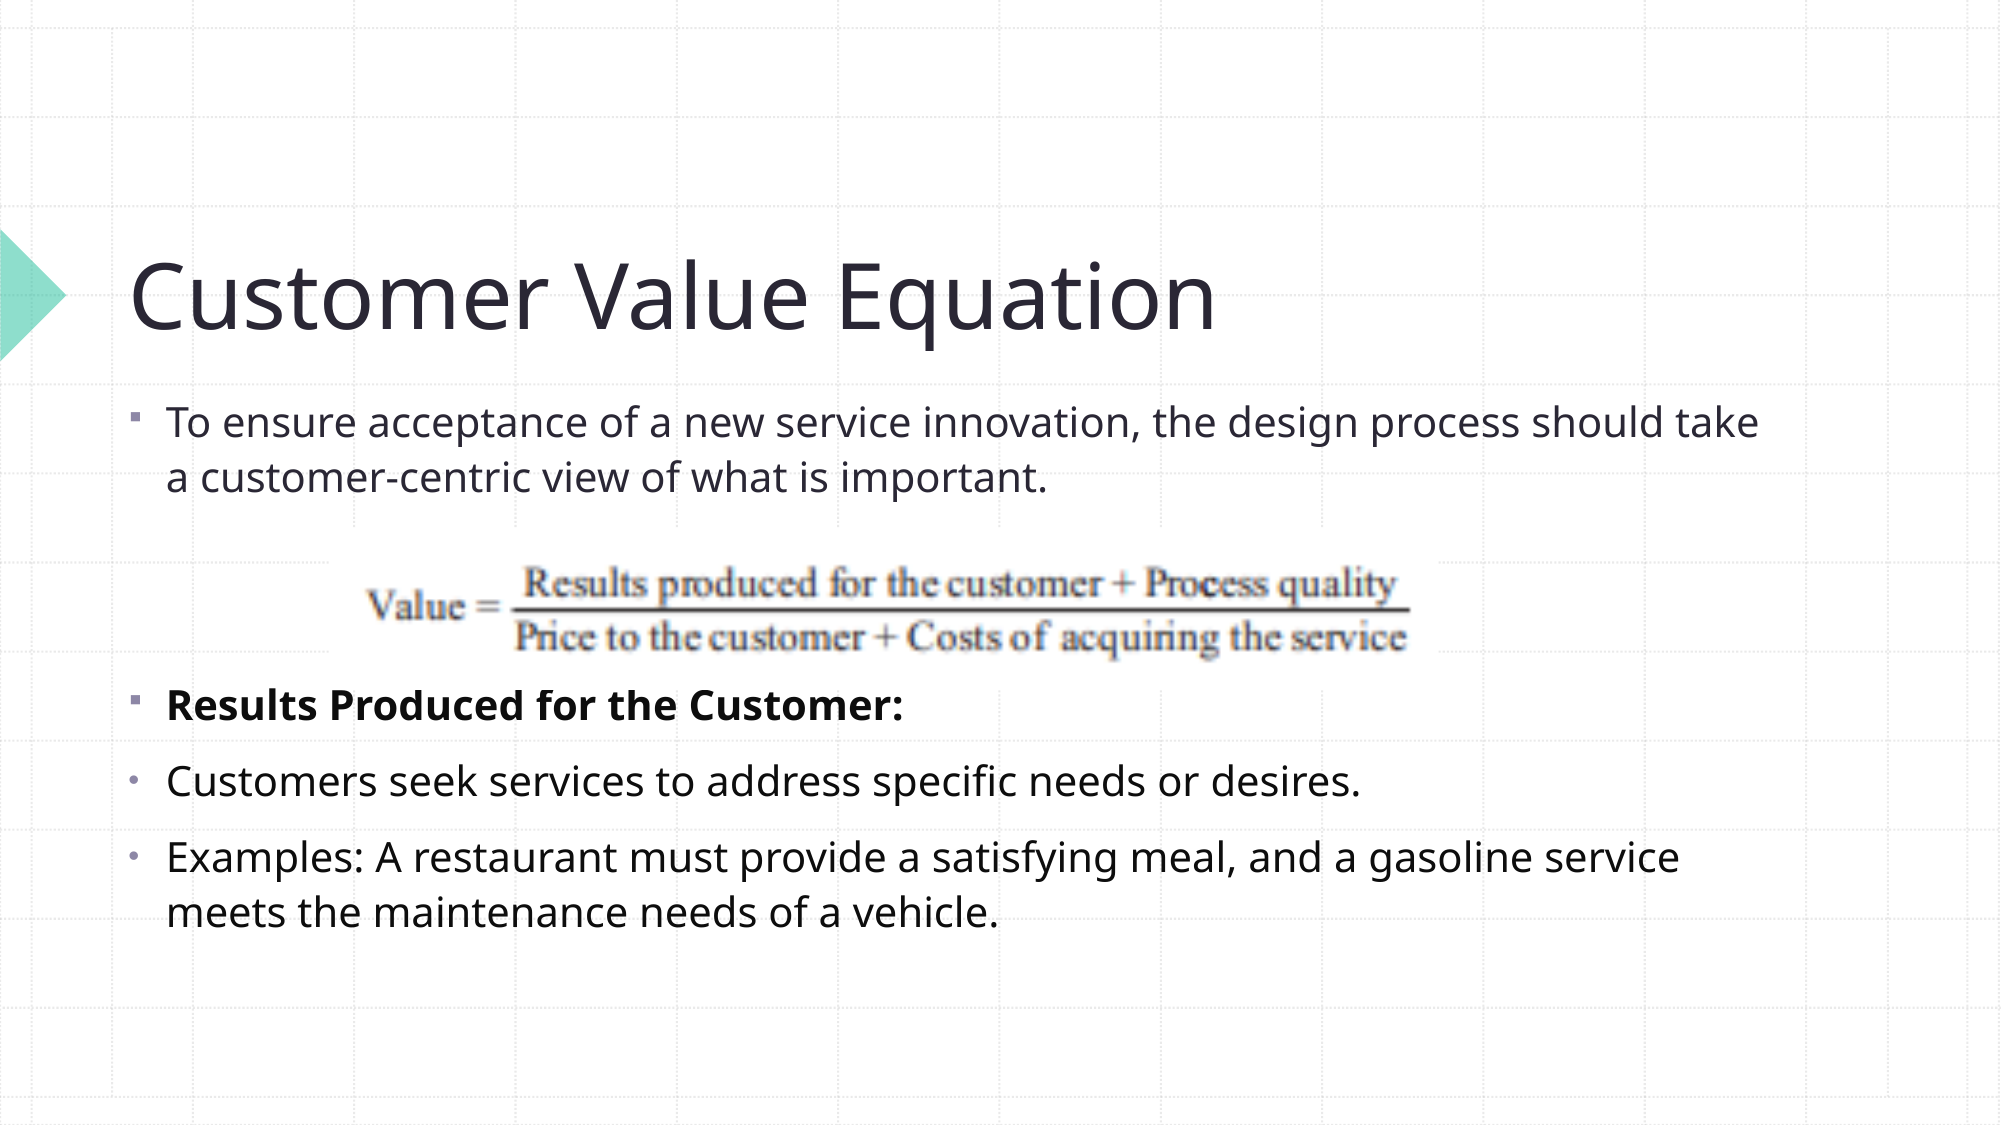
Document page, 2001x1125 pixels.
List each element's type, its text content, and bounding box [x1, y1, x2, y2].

title Customer Value Equation [113, 119, 1808, 356]
picture [329, 529, 1438, 690]
list To ensure acceptance of a new service innovation, the design process should take a customer-centric view of what is important. Results Produced for the Customer: Customers seek services to address specific needs or desires. Examples: A restaurant must provide a satisfying meal, and a gasoline service meets the maintenance needs of a vehicle. [113, 383, 1808, 969]
